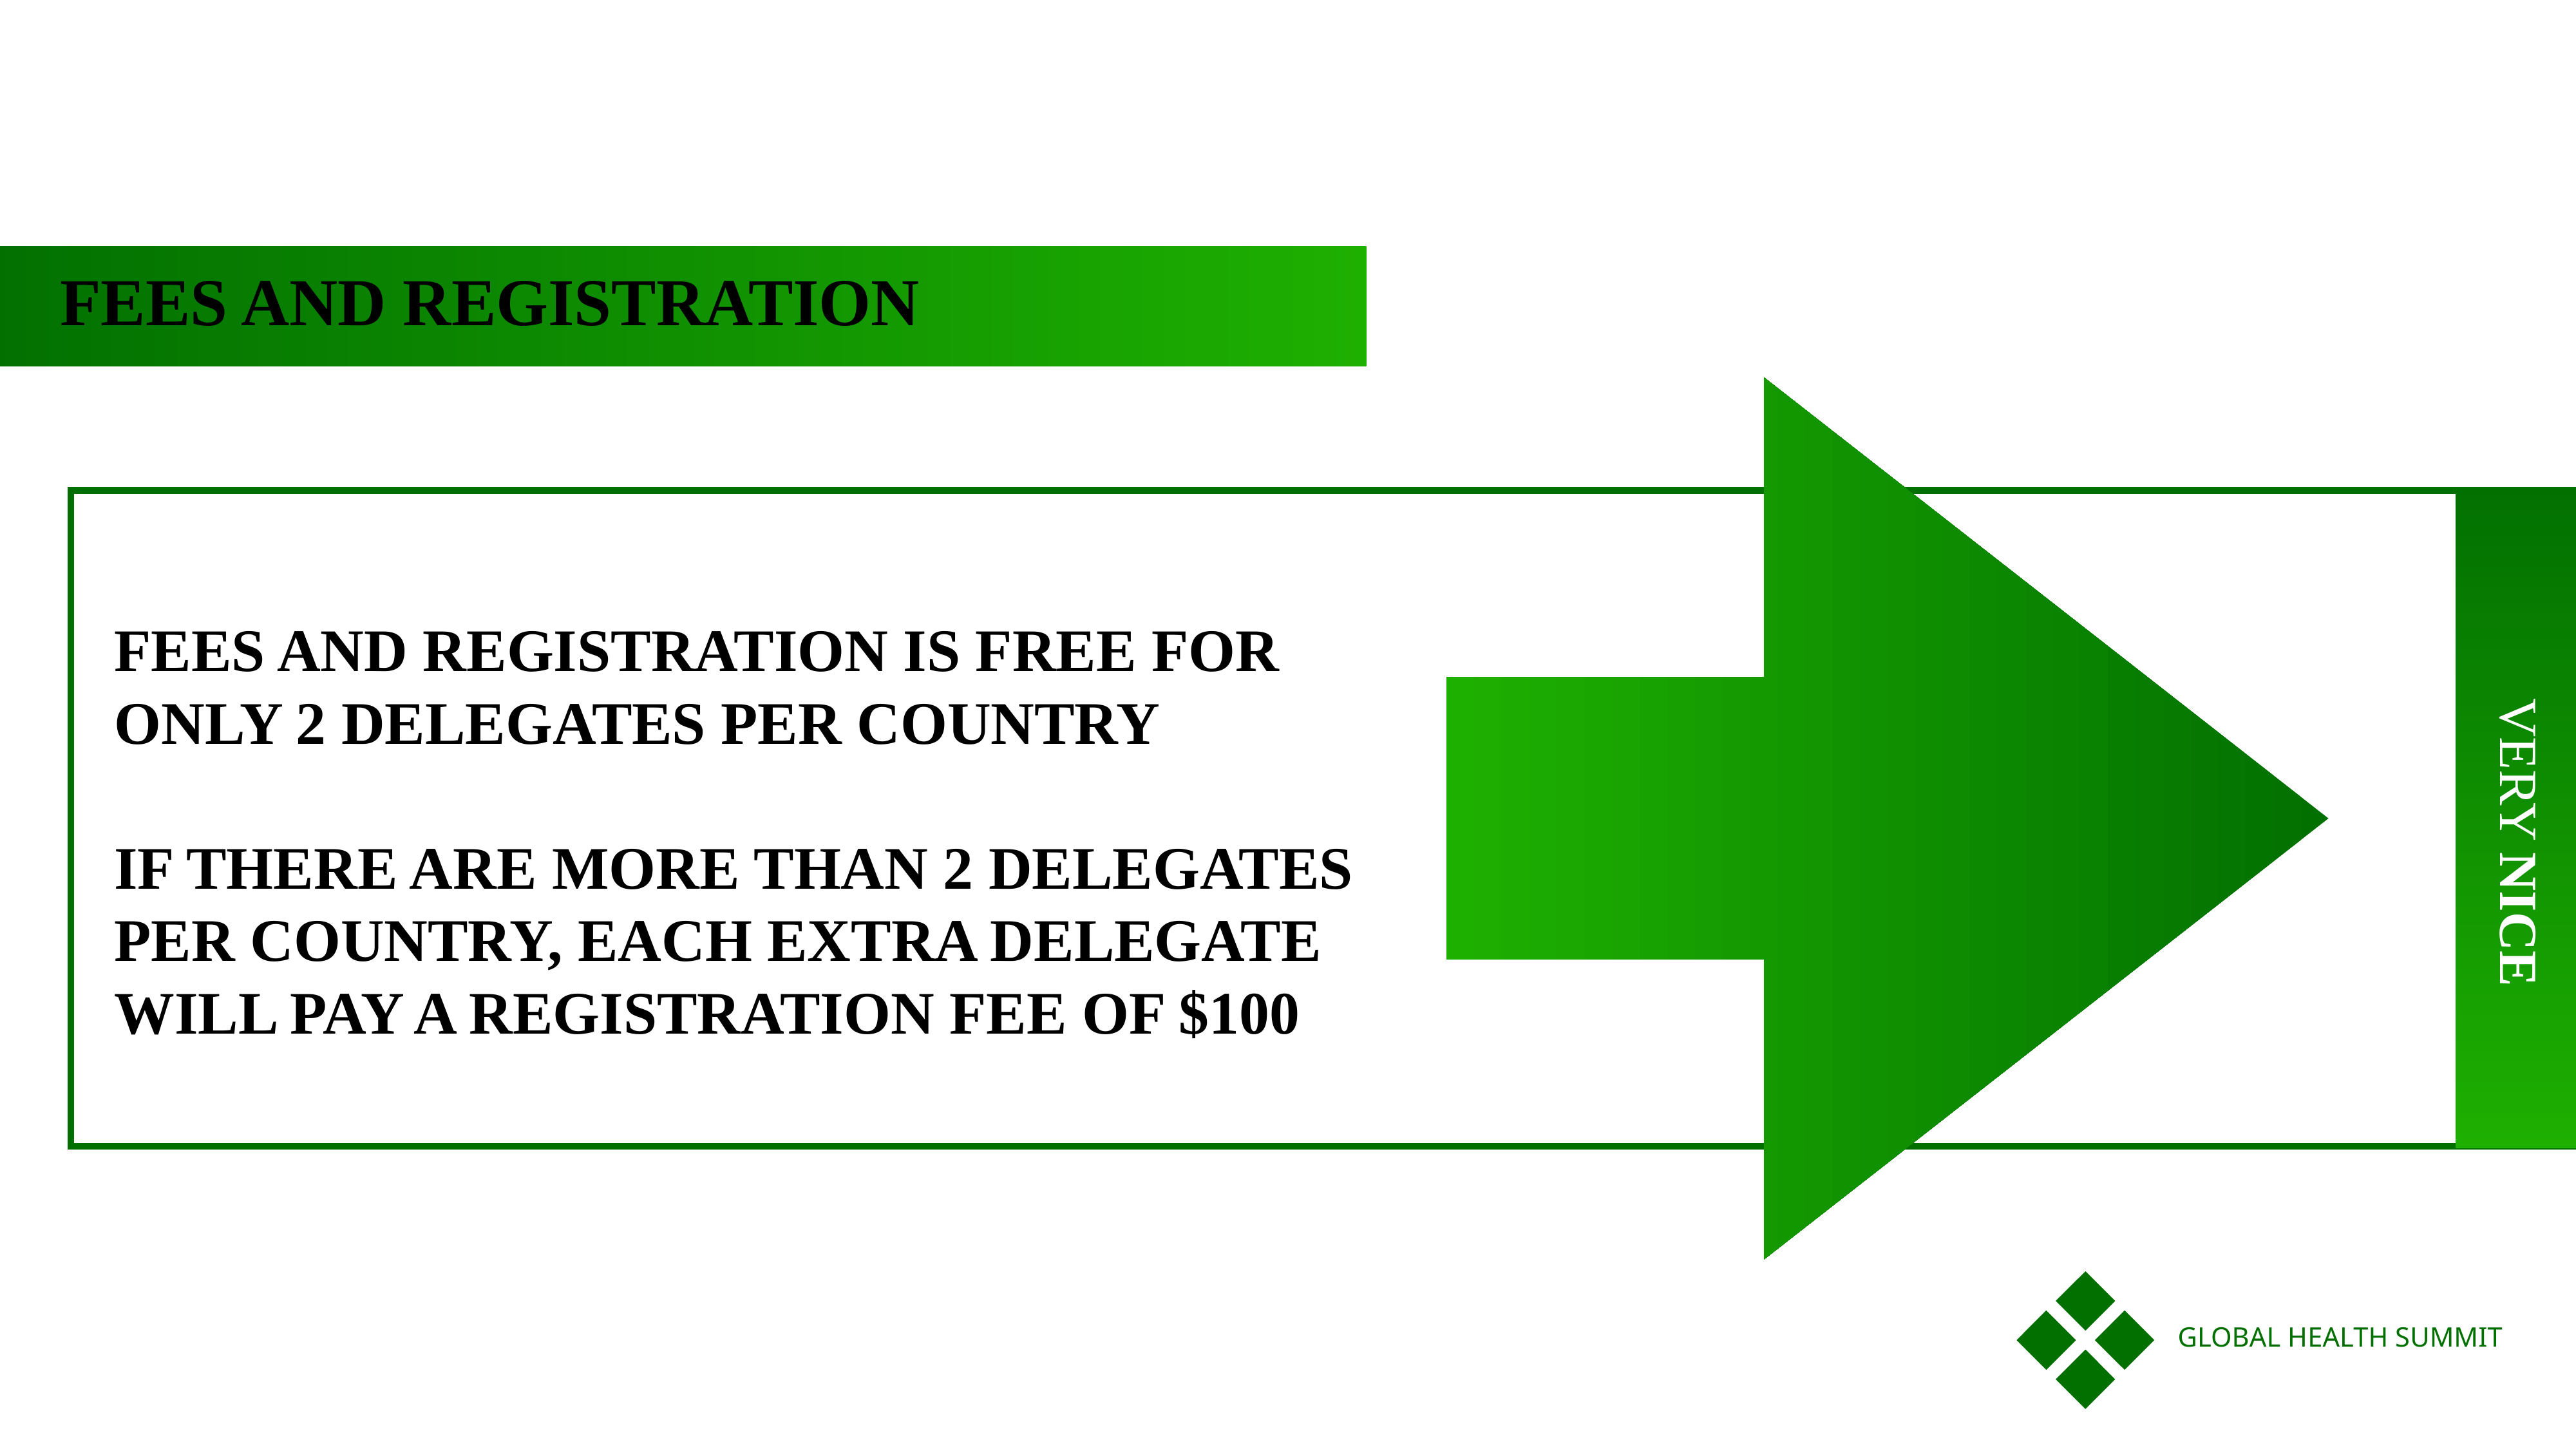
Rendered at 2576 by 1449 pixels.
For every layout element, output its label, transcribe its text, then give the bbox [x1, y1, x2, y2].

text_box VERY NICE [2456, 489, 2576, 1148]
text_box FEES AND REGISTRATION [0, 246, 1367, 366]
text_box [1909, 490, 2456, 1146]
text_box [70, 490, 1764, 1146]
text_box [2016, 1271, 2545, 1410]
text_box [1446, 377, 2329, 1260]
